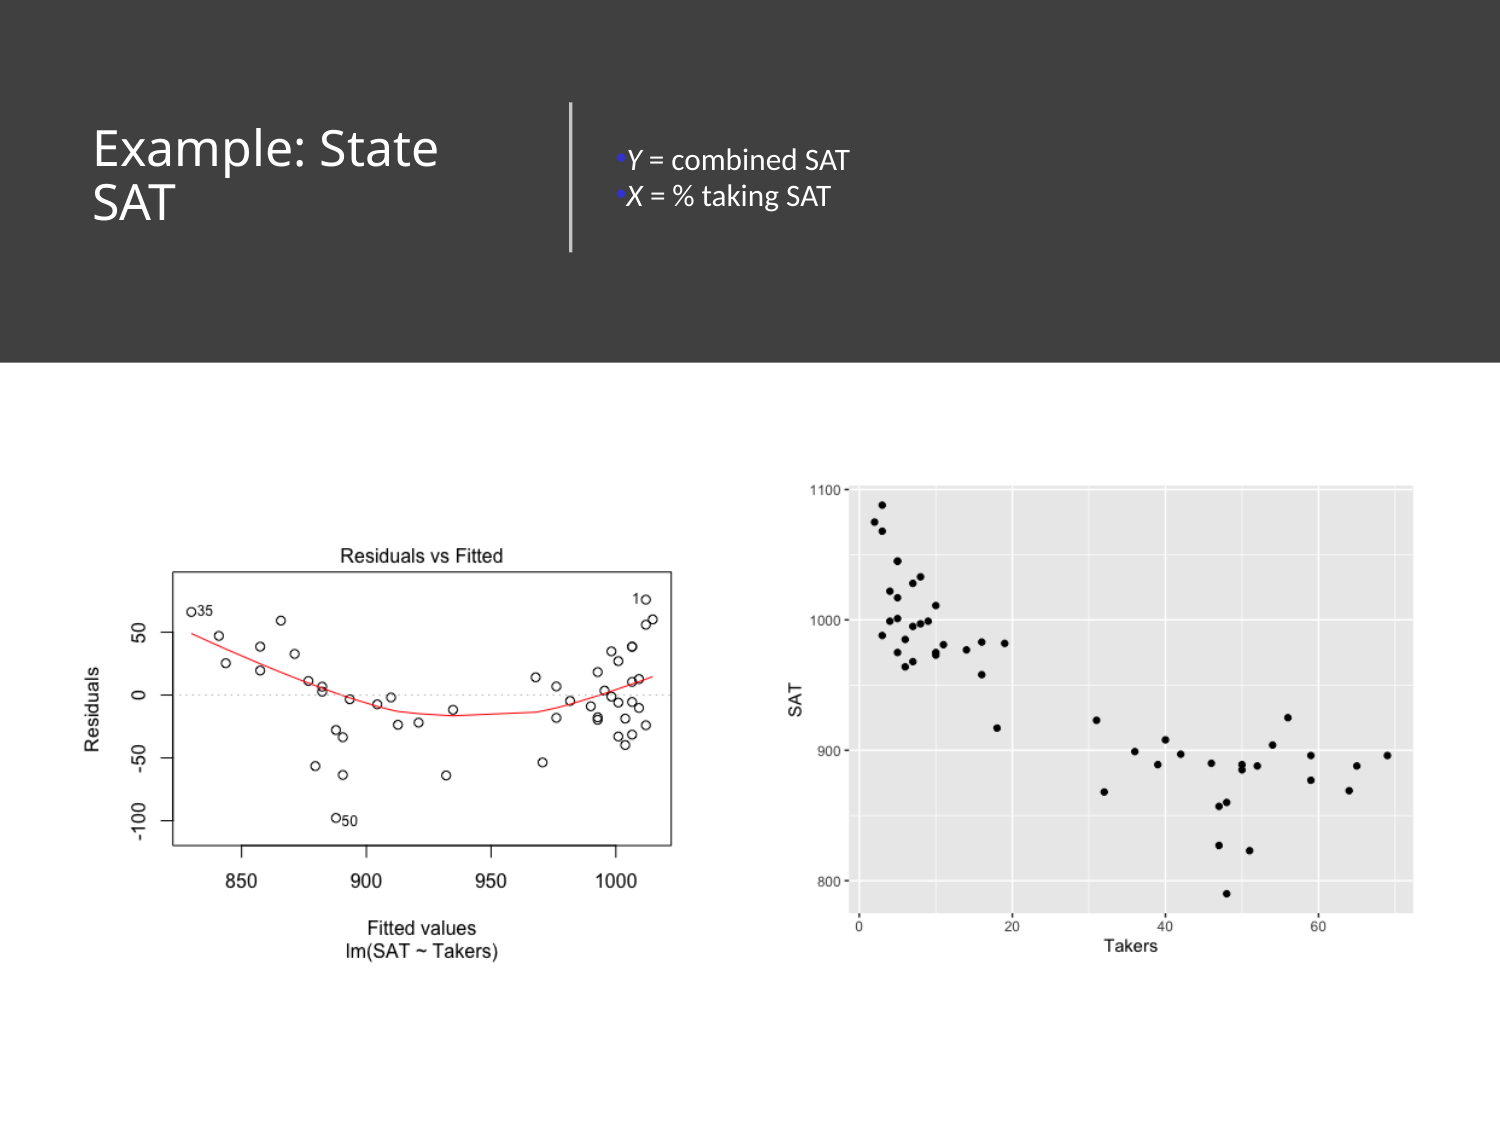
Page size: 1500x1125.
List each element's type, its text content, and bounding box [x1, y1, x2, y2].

title Example: State SAT [77, 68, 542, 287]
text_box [0, 0, 1500, 364]
list Y = combined SAT X = % taking SAT [600, 58, 1422, 299]
picture [780, 477, 1423, 964]
text_box [0, 364, 1500, 1125]
picture [77, 477, 720, 964]
